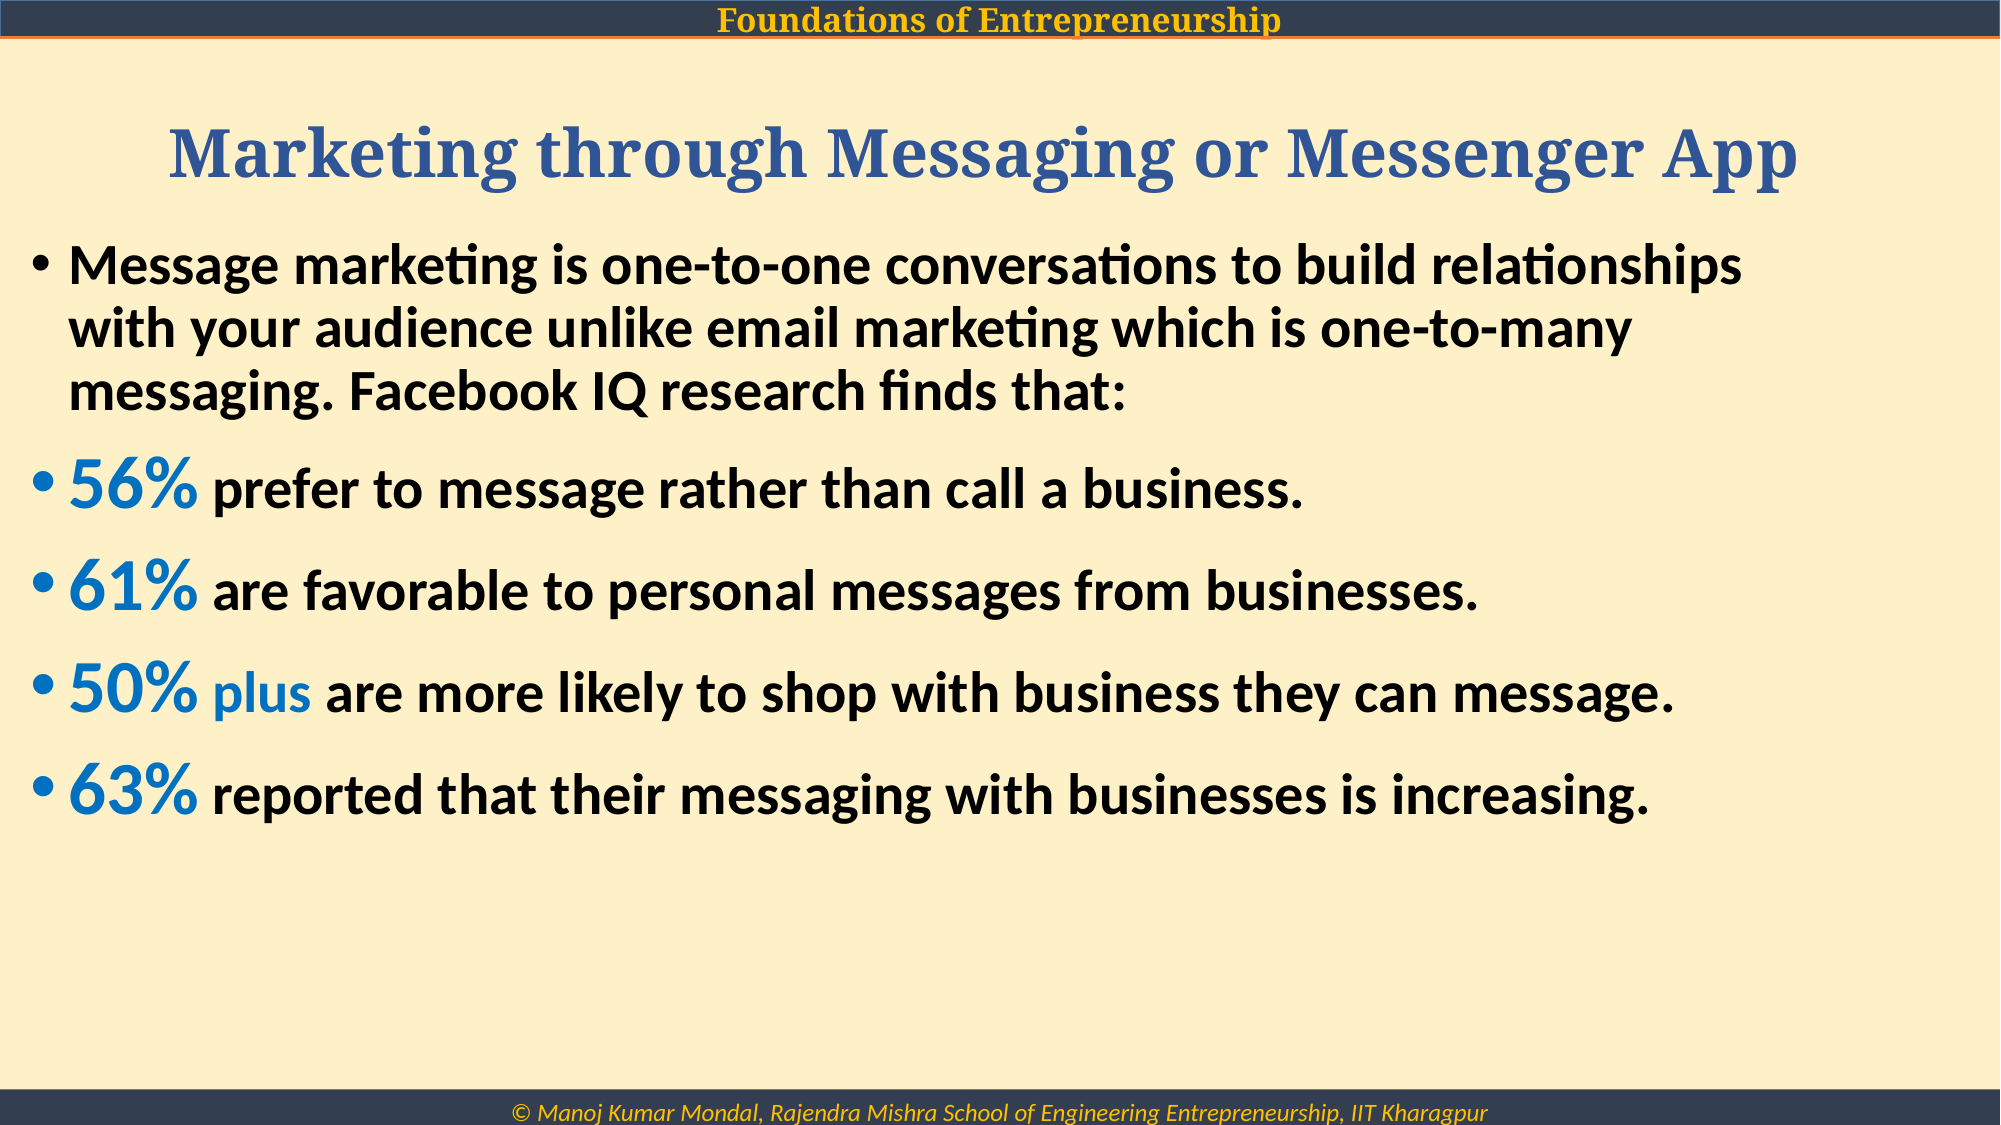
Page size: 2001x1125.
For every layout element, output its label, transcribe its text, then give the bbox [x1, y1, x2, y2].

list Message marketing is one-to-one conversations to build relationships with your audience unlike email marketing which is one-to-many messaging. Facebook IQ research finds that: 56% prefer to message rather than call a business. 61% are favorable to personal messages from businesses. 50% plus are more likely to shop with business they can message. 63% reported that their messaging with businesses is increasing. [15, 227, 1822, 941]
title Marketing through Messaging or Messenger App [153, 59, 1934, 252]
